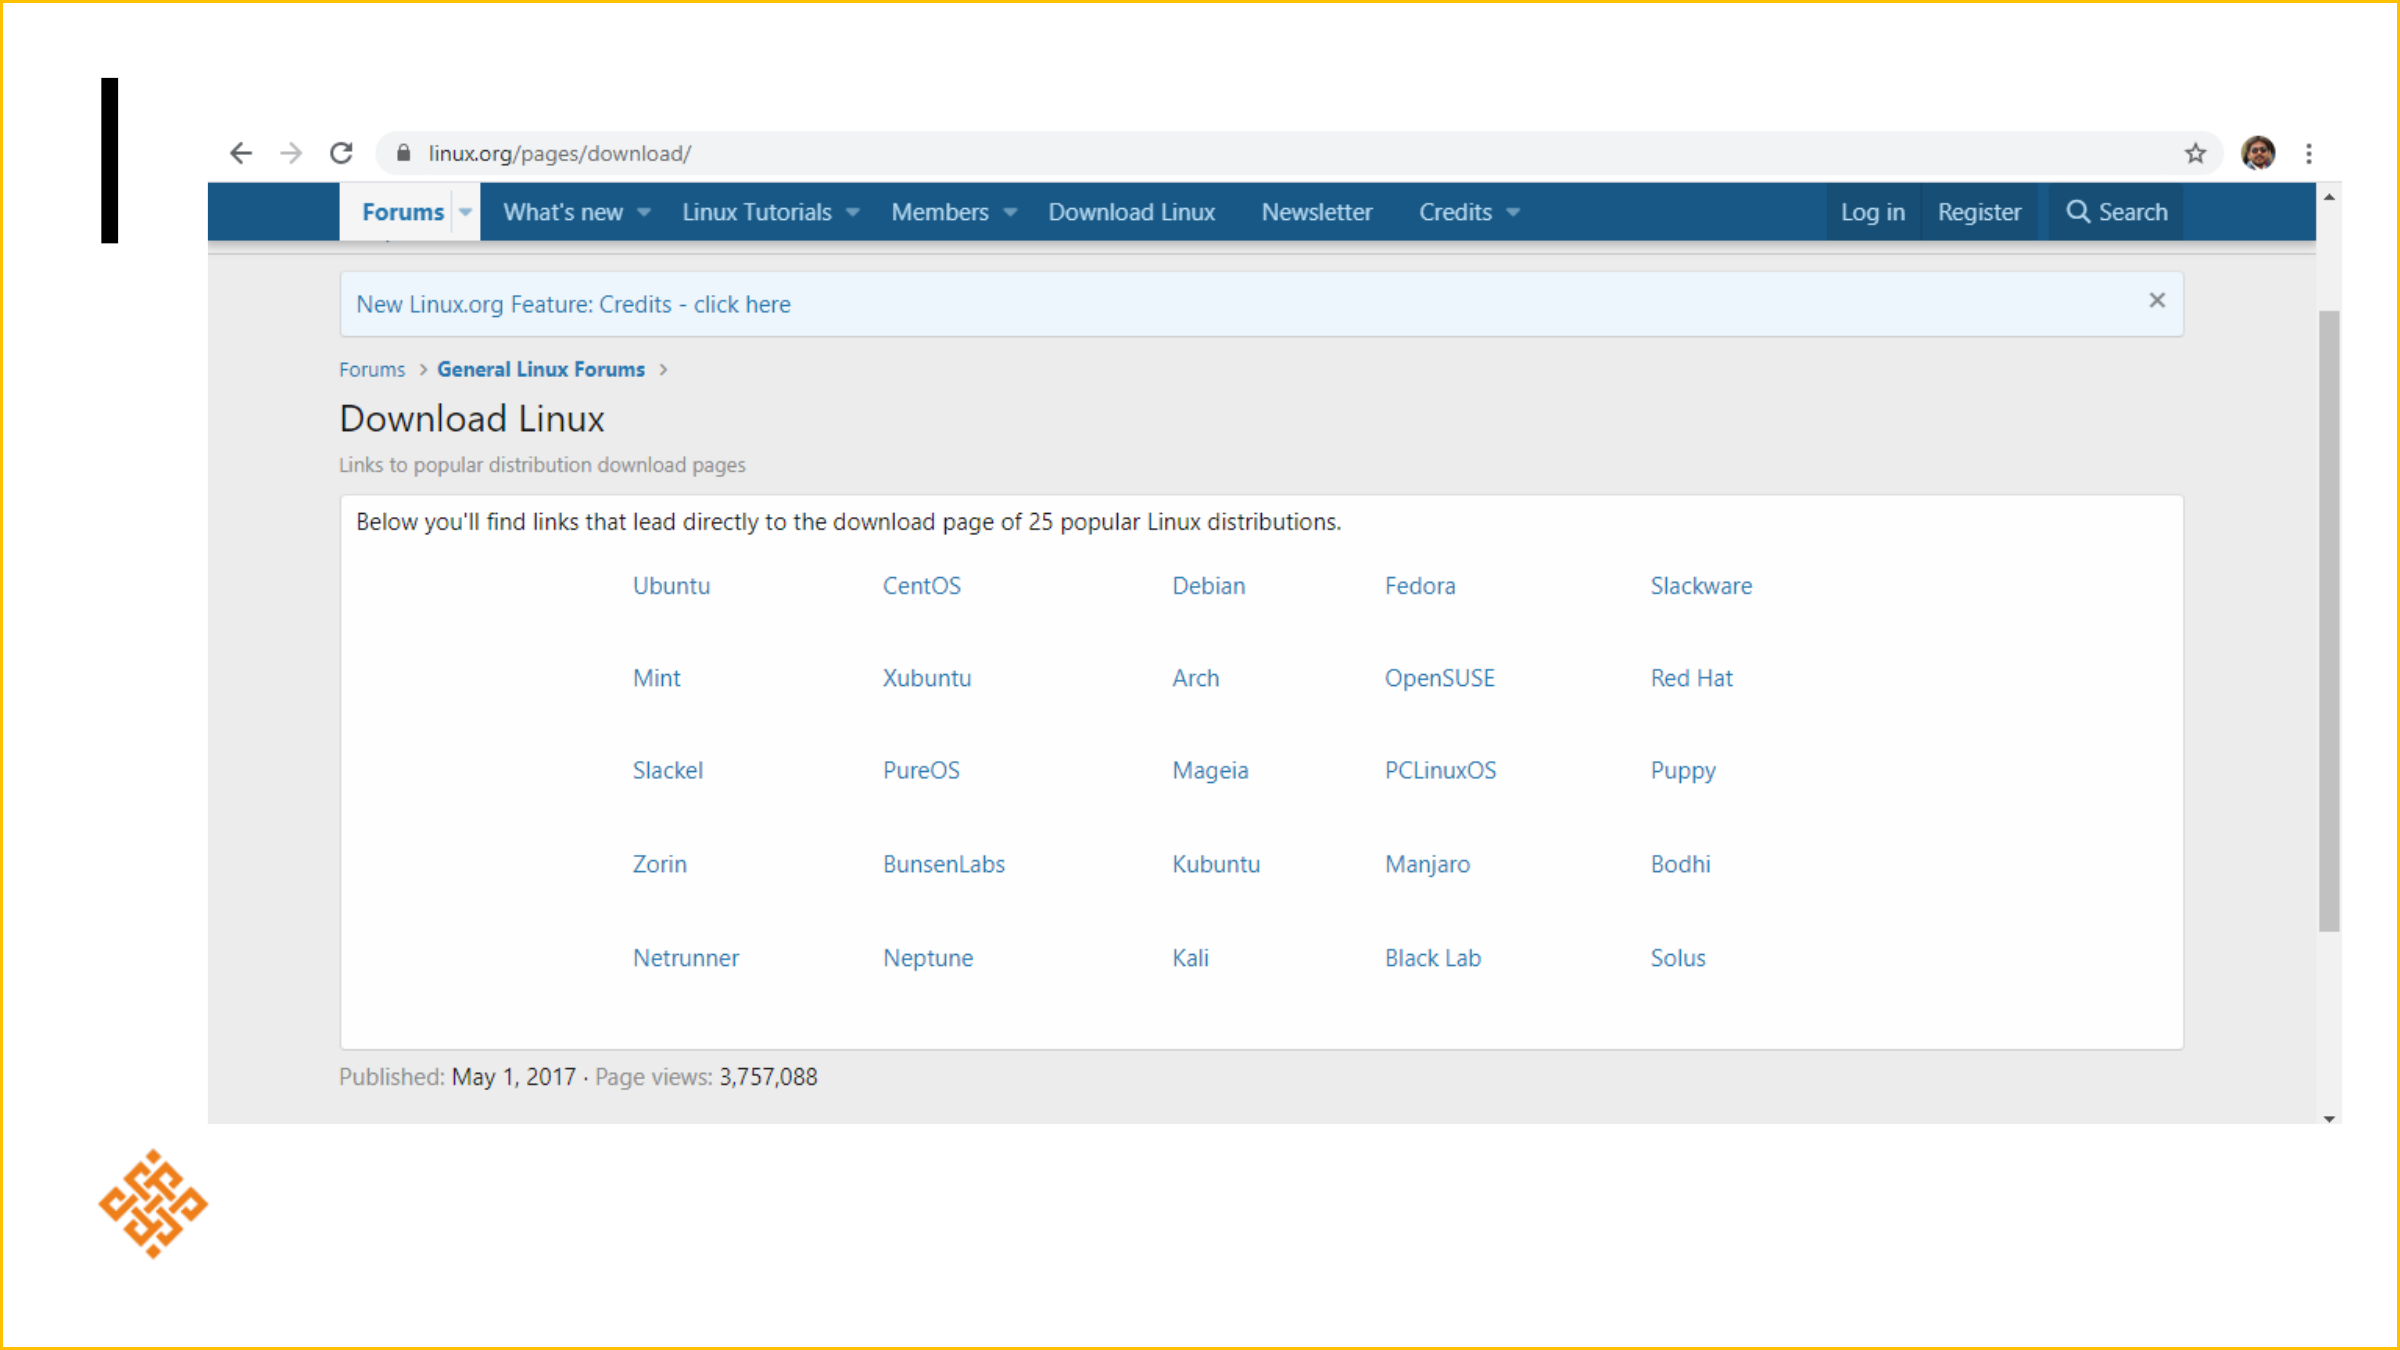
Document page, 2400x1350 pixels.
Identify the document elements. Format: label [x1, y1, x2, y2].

picture [75, 131, 2343, 1350]
